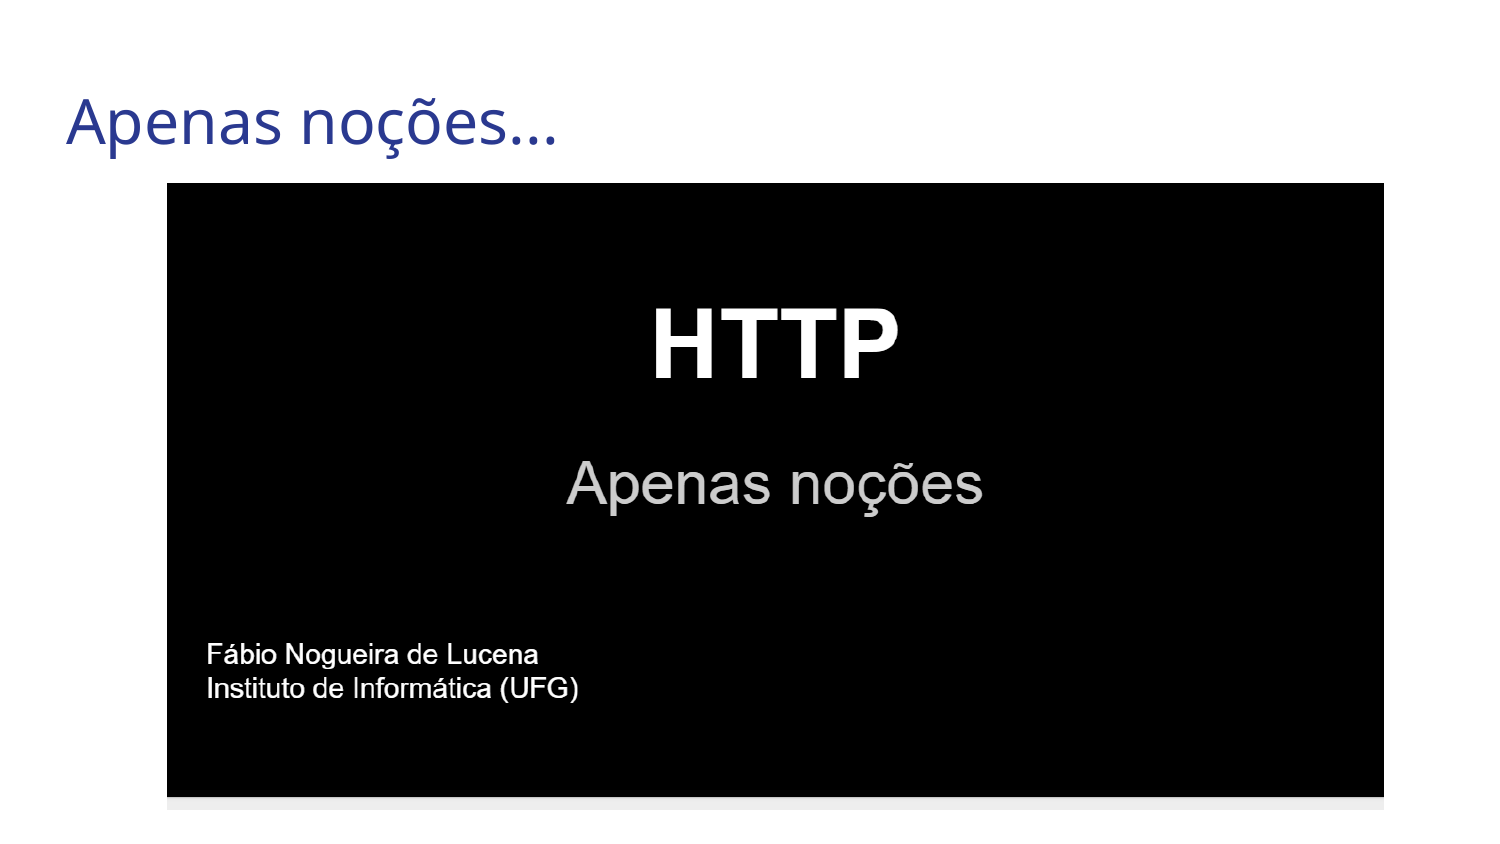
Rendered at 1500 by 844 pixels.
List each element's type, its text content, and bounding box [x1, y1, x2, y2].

picture [167, 182, 1384, 811]
title Apenas noções... [51, 67, 1449, 167]
